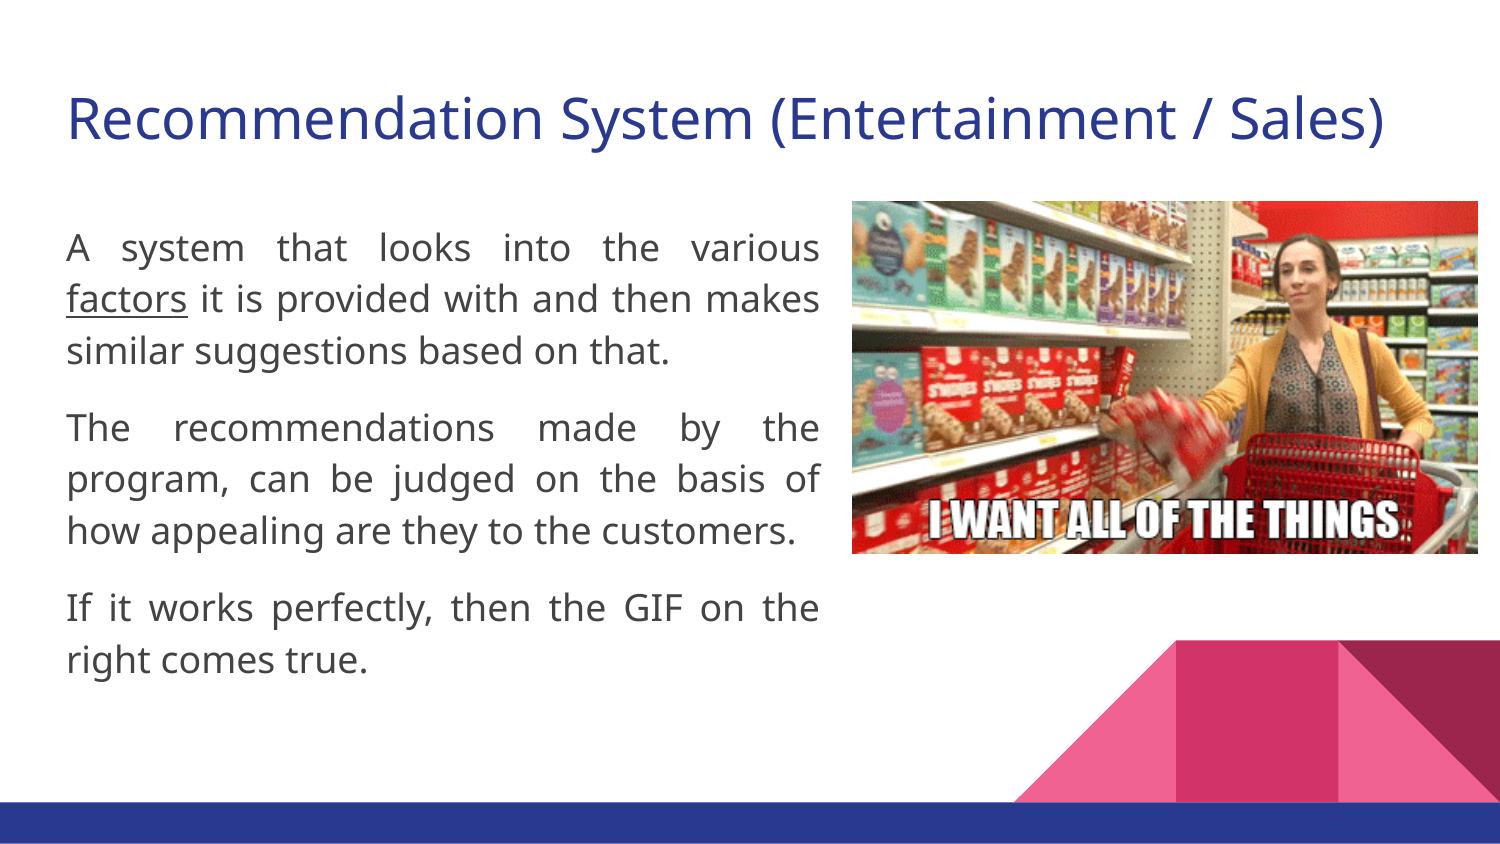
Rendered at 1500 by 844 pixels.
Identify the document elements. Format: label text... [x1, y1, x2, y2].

picture [852, 201, 1478, 554]
list A system that looks into the various factors it is provided with and then makes similar suggestions based on that. The recommendations made by the program, can be judged on the basis of how appealing are they to the customers. If it works perfectly, then the GIF on the right comes true. [51, 201, 837, 750]
title Recommendation System (Entertainment / Sales) [51, 67, 1449, 167]
